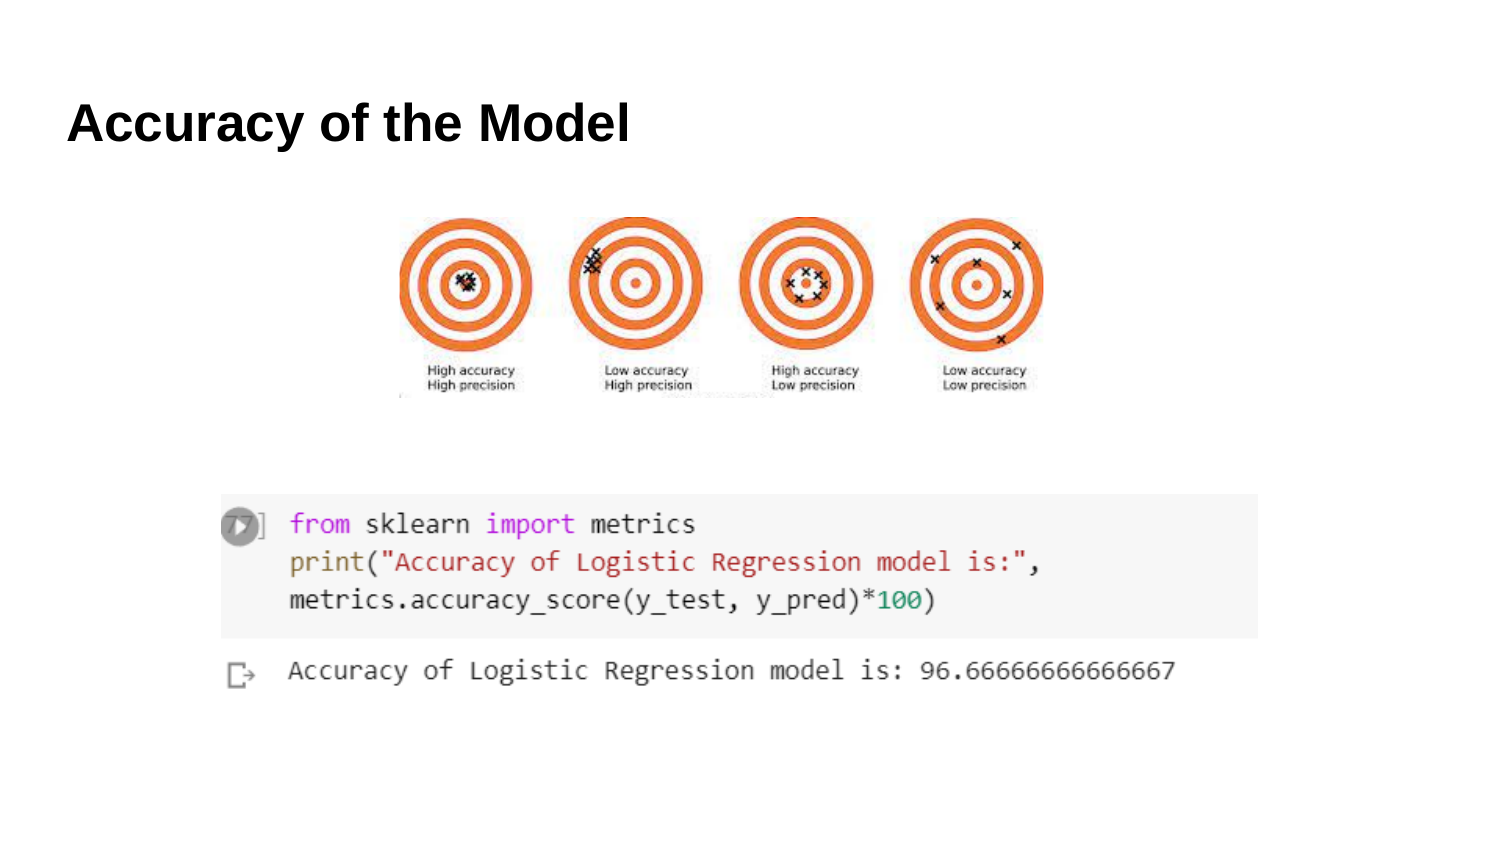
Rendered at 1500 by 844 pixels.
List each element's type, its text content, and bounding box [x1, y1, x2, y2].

picture [399, 216, 1044, 398]
picture [221, 494, 1258, 700]
title Accuracy of the Model [51, 72, 1449, 167]
